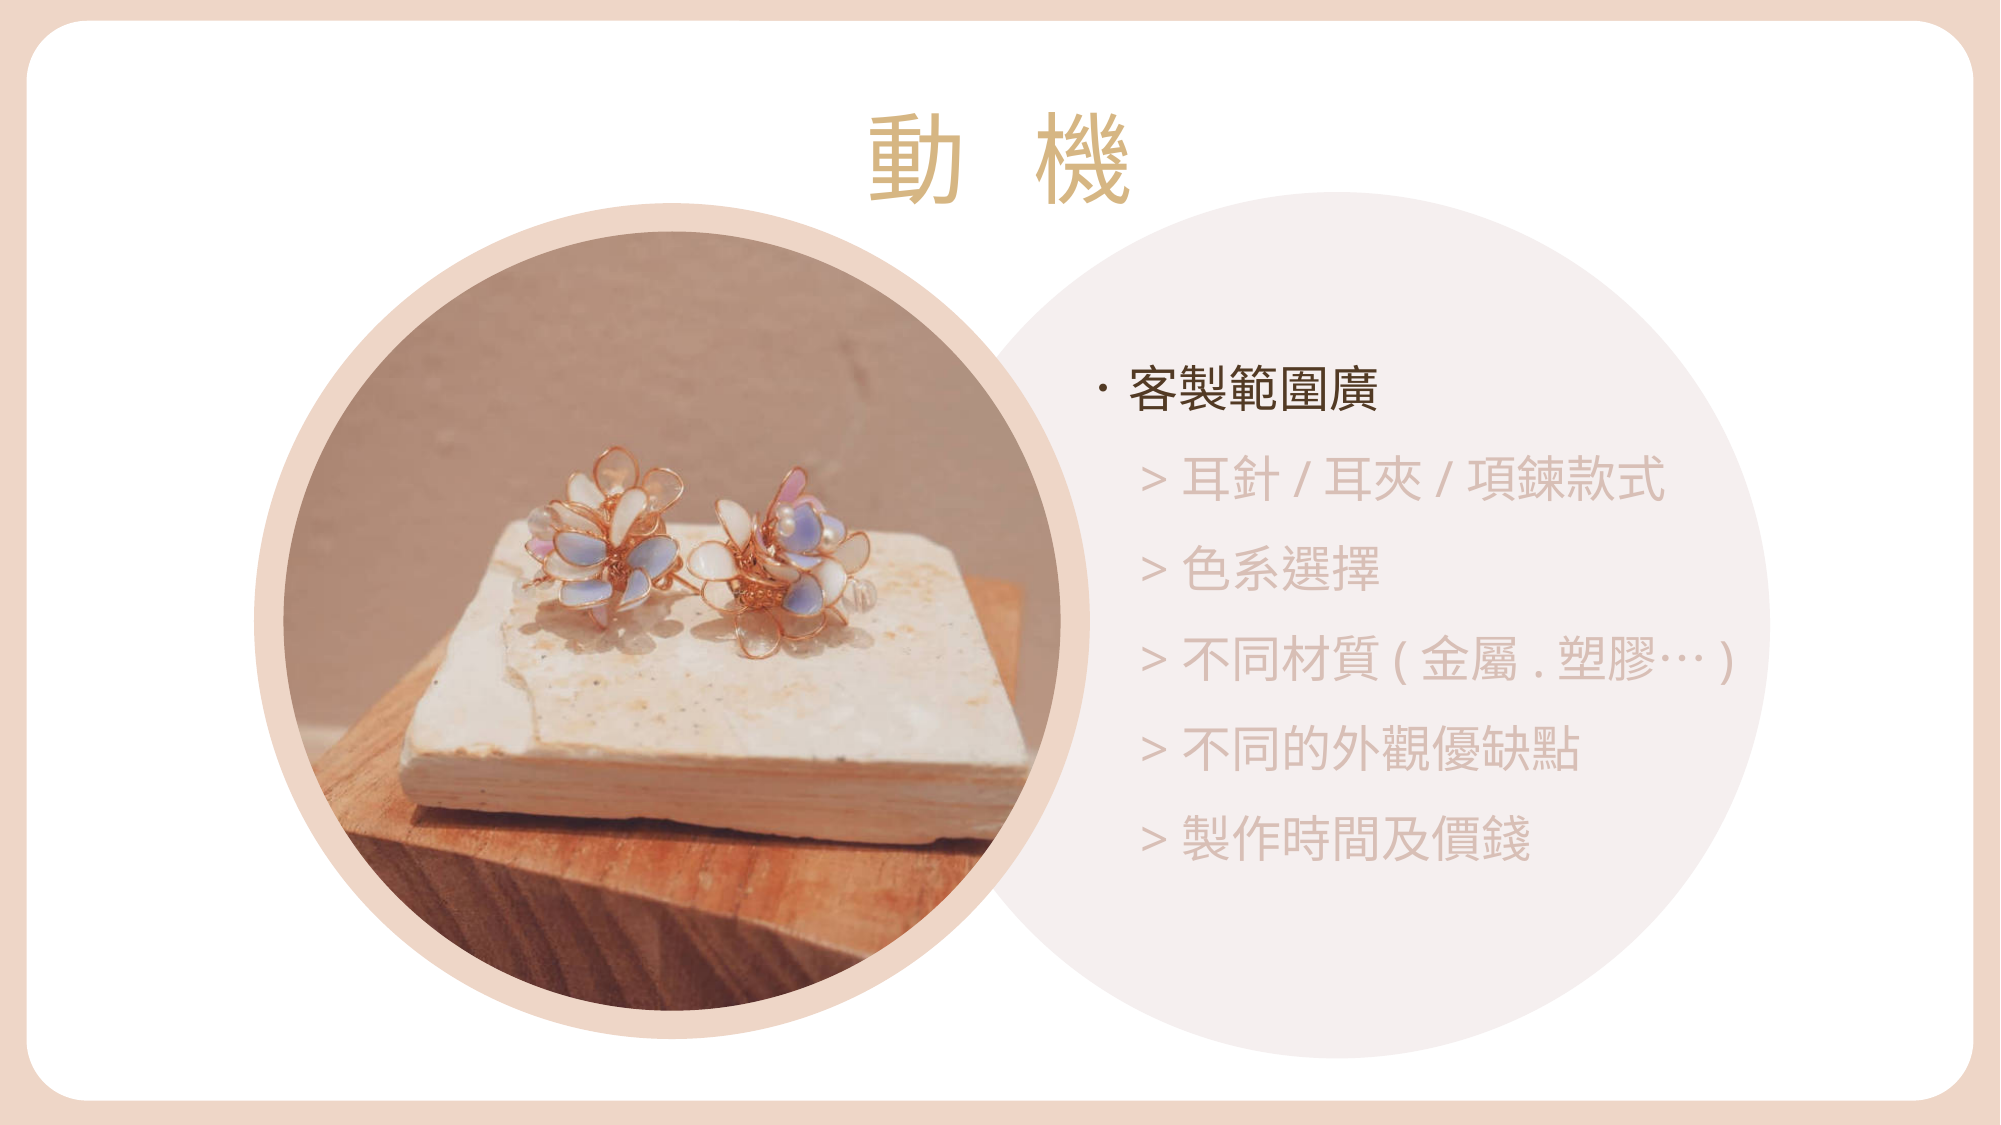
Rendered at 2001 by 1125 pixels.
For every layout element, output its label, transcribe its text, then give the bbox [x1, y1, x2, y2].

text_box 動 機 [644, 93, 1356, 192]
text_box [25, 19, 1975, 1102]
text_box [254, 192, 1771, 1070]
